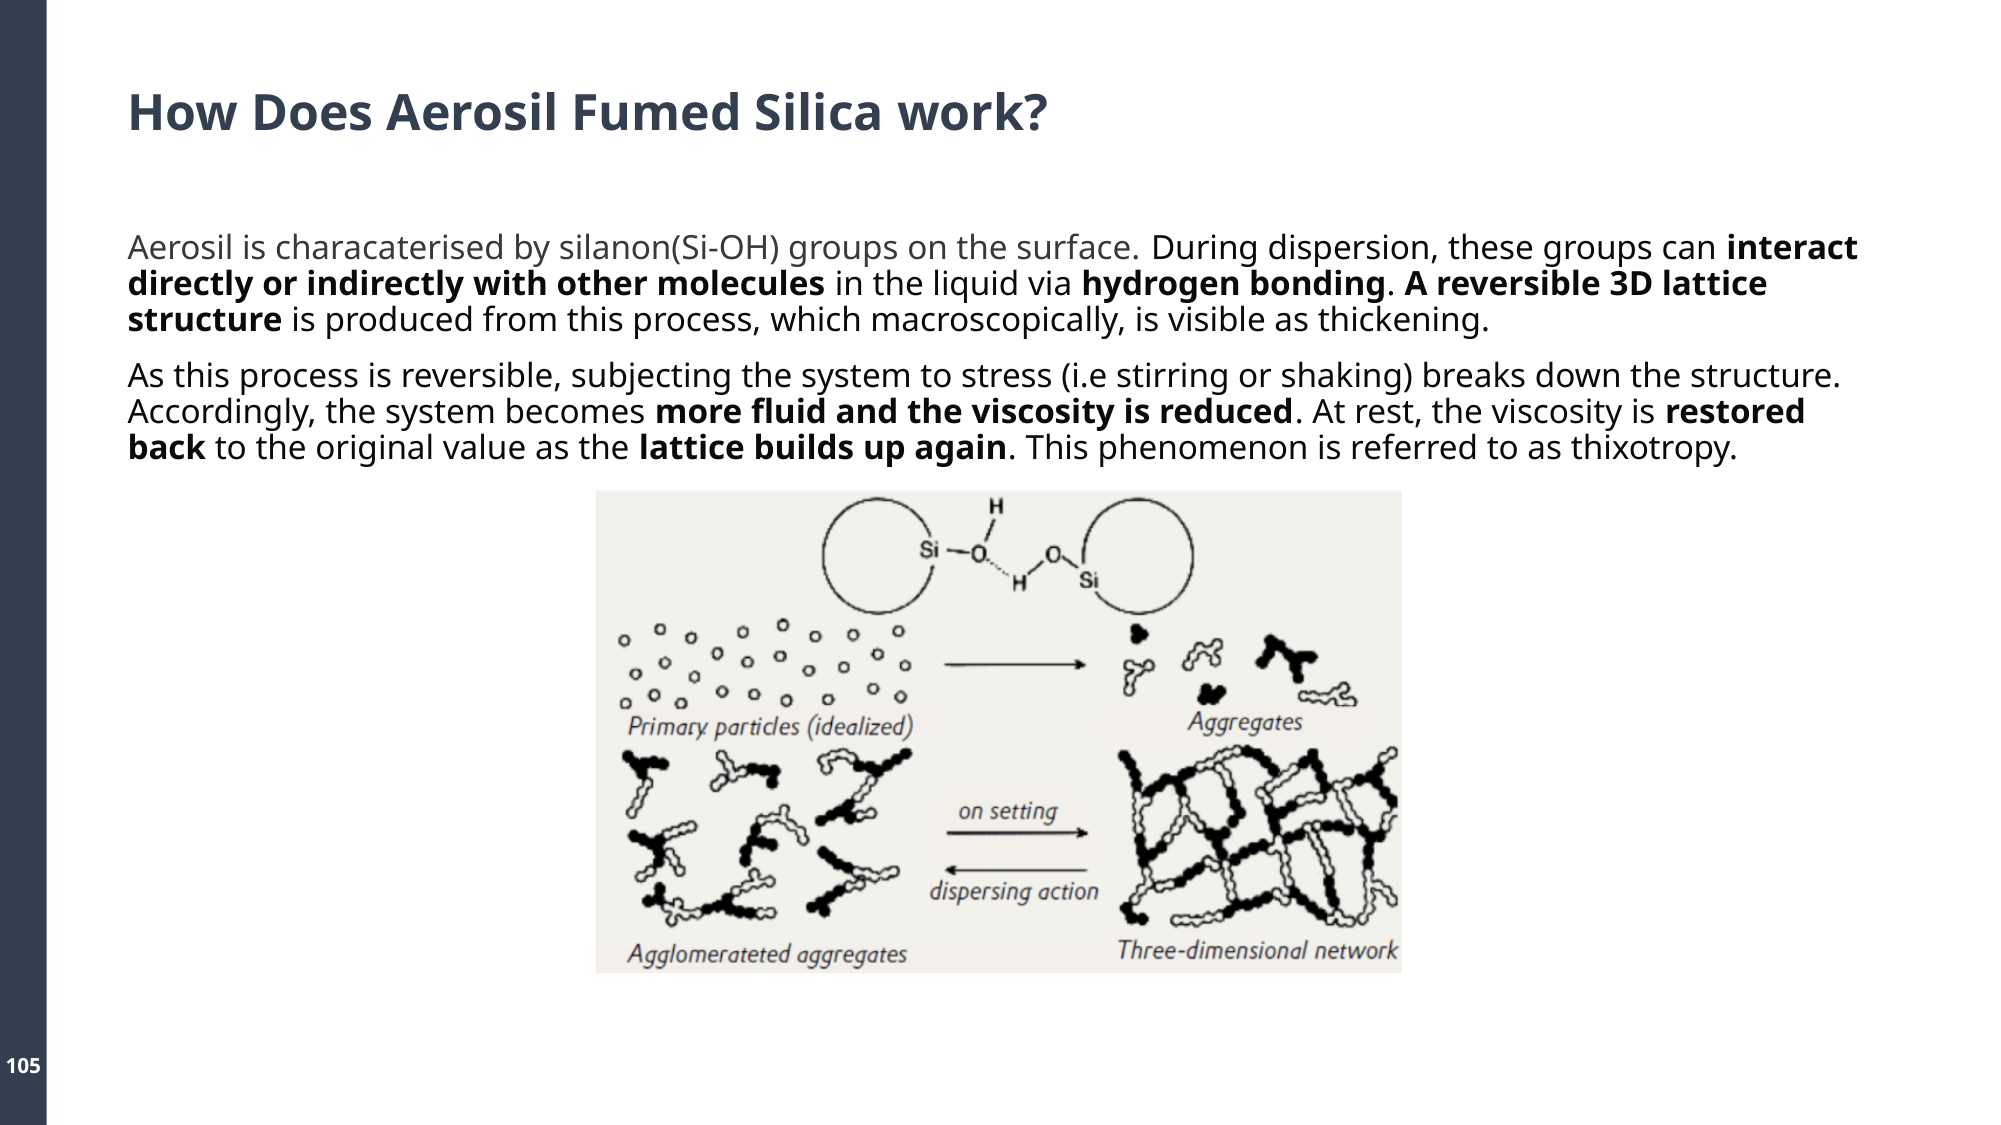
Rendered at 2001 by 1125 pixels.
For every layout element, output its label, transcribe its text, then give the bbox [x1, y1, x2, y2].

title How Does Aerosil Fumed Silica work? [112, 80, 1888, 146]
picture [590, 472, 1410, 985]
list Aerosil is characaterised by silanon(Si-OH) groups on the surface. During dispersion, these groups can interact directly or indirectly with other molecules in the liquid via hydrogen bonding. A reversible 3D lattice structure is produced from this process, which macroscopically, is visible as thickening. As this process is reversible, subjecting the system to stress (i.e stirring or shaking) breaks down the structure. Accordingly, the system becomes more fluid and the viscosity is reduced. At rest, the viscosity is restored back to the original value as the lattice builds up again. This phenomenon is referred to as thixotropy. [112, 223, 1888, 985]
